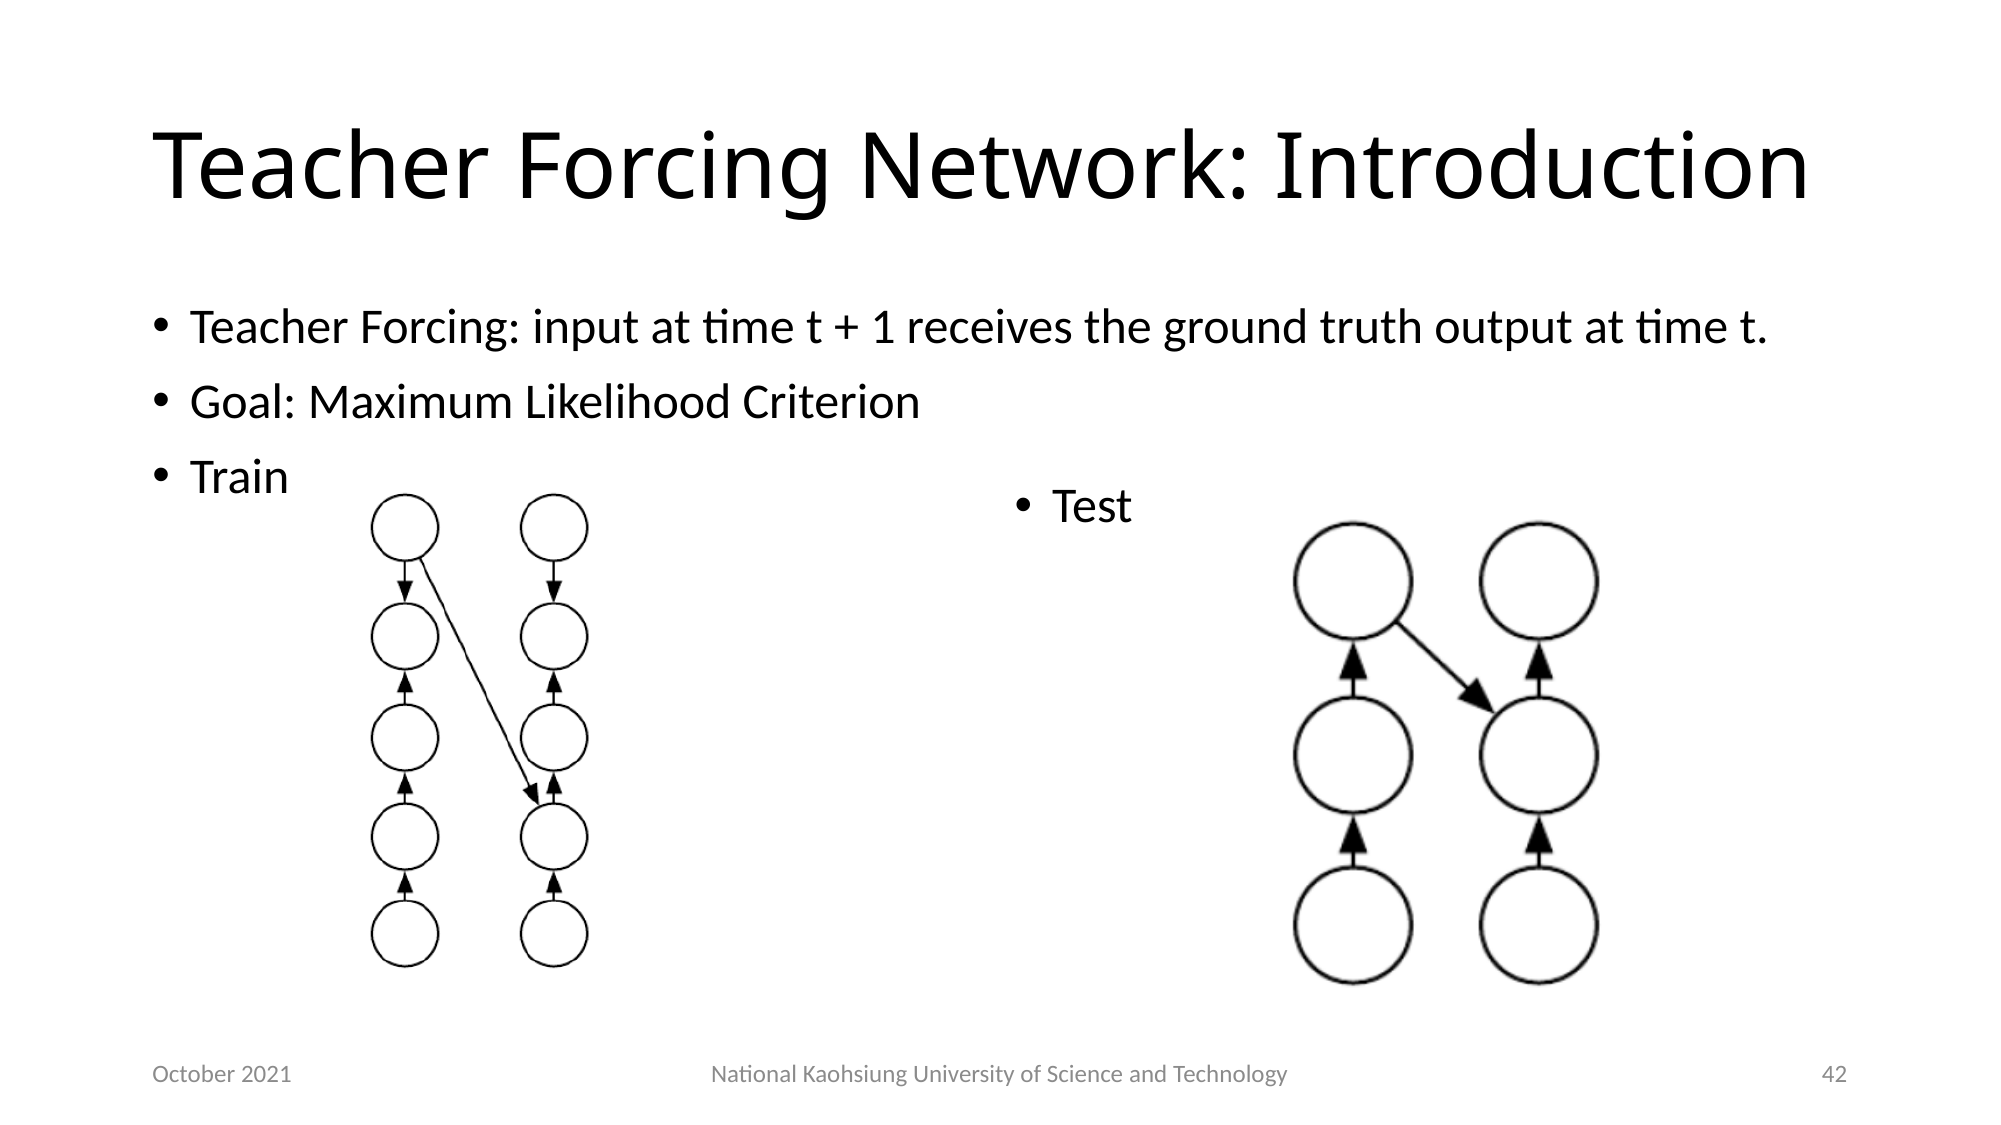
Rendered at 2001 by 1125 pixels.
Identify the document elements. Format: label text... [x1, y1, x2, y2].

list Test [999, 472, 1863, 1014]
picture [362, 483, 611, 980]
list Teacher Forcing: input at time t + 1 receives the ground truth output at time t. Goal: Maximum Likelihood Criterion Train [137, 292, 1863, 1014]
slide_number 42 [1412, 1042, 1863, 1103]
title Teacher Forcing Network: Introduction [137, 59, 1863, 278]
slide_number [137, 1042, 588, 1103]
picture [1275, 498, 1685, 1016]
footer National Kaohsiung University of Science and Technology [662, 1042, 1338, 1103]
